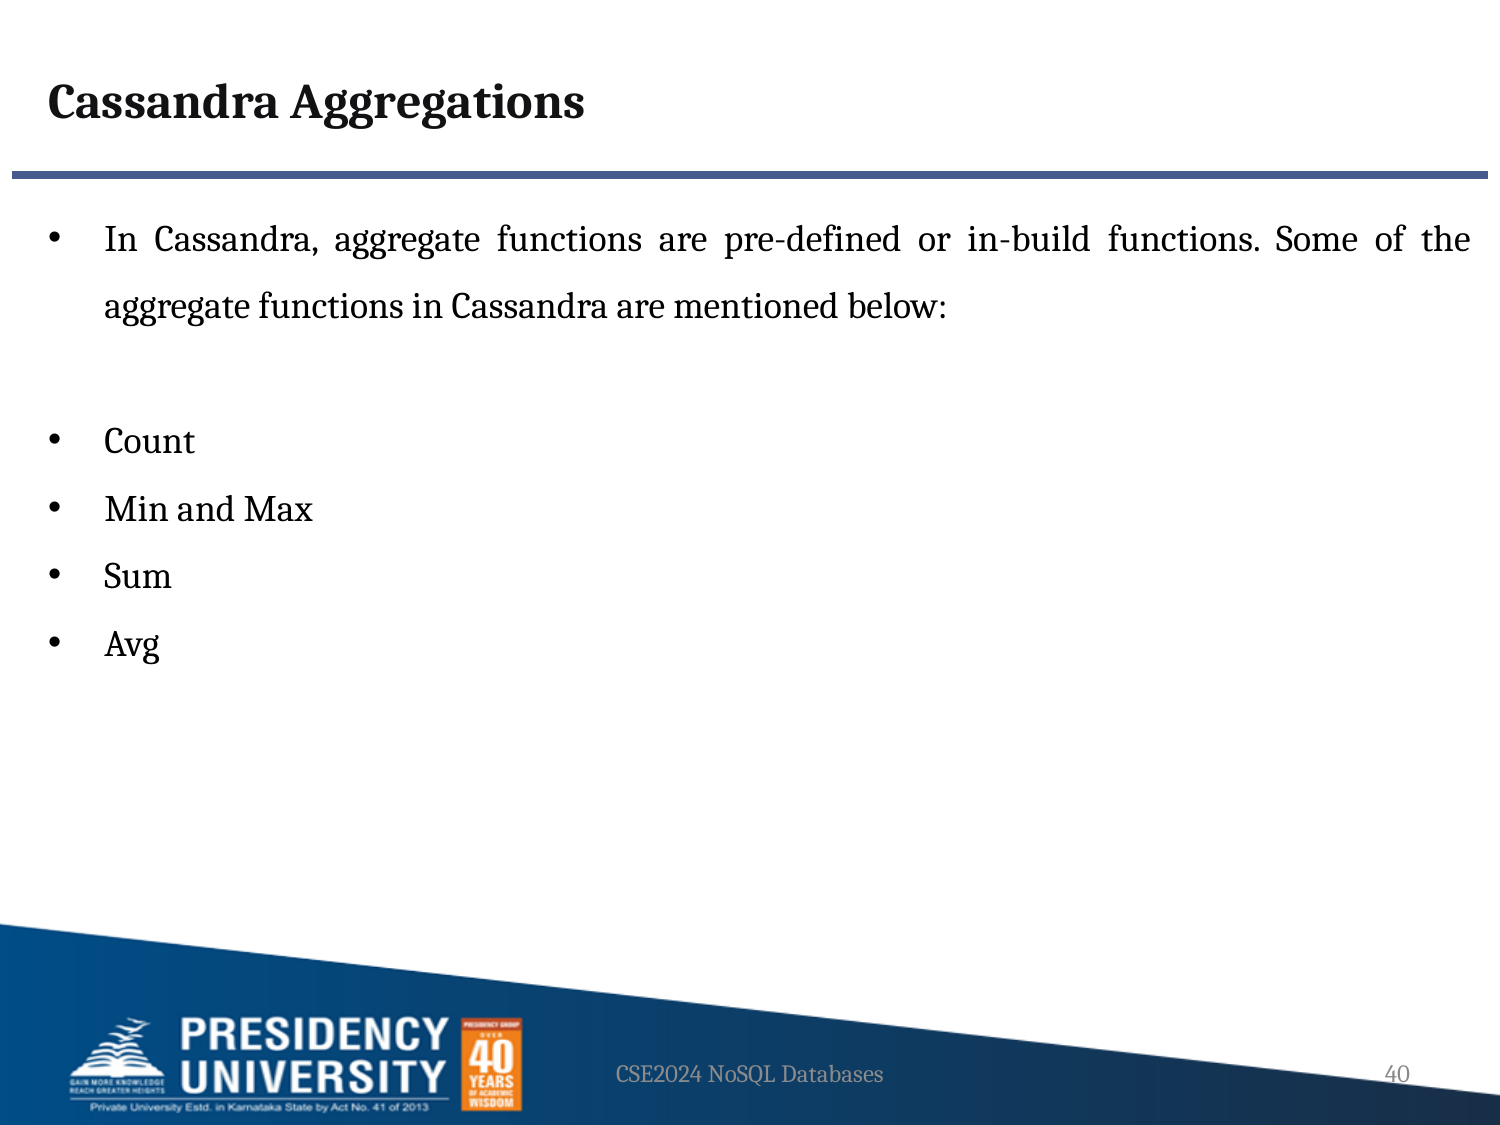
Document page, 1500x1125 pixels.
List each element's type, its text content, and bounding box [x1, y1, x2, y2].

text_box In Cassandra, aggregate functions are pre-defined or in-build functions. Some of the aggregate functions in Cassandra are mentioned below: Count Min and Max Sum Avg [33, 184, 1488, 814]
text_box Cassandra Aggregations [33, 61, 759, 136]
picture [0, 921, 1500, 1125]
slide_number 40 [1074, 1042, 1425, 1103]
footer CSE2024 NoSQL Databases [512, 1042, 988, 1103]
